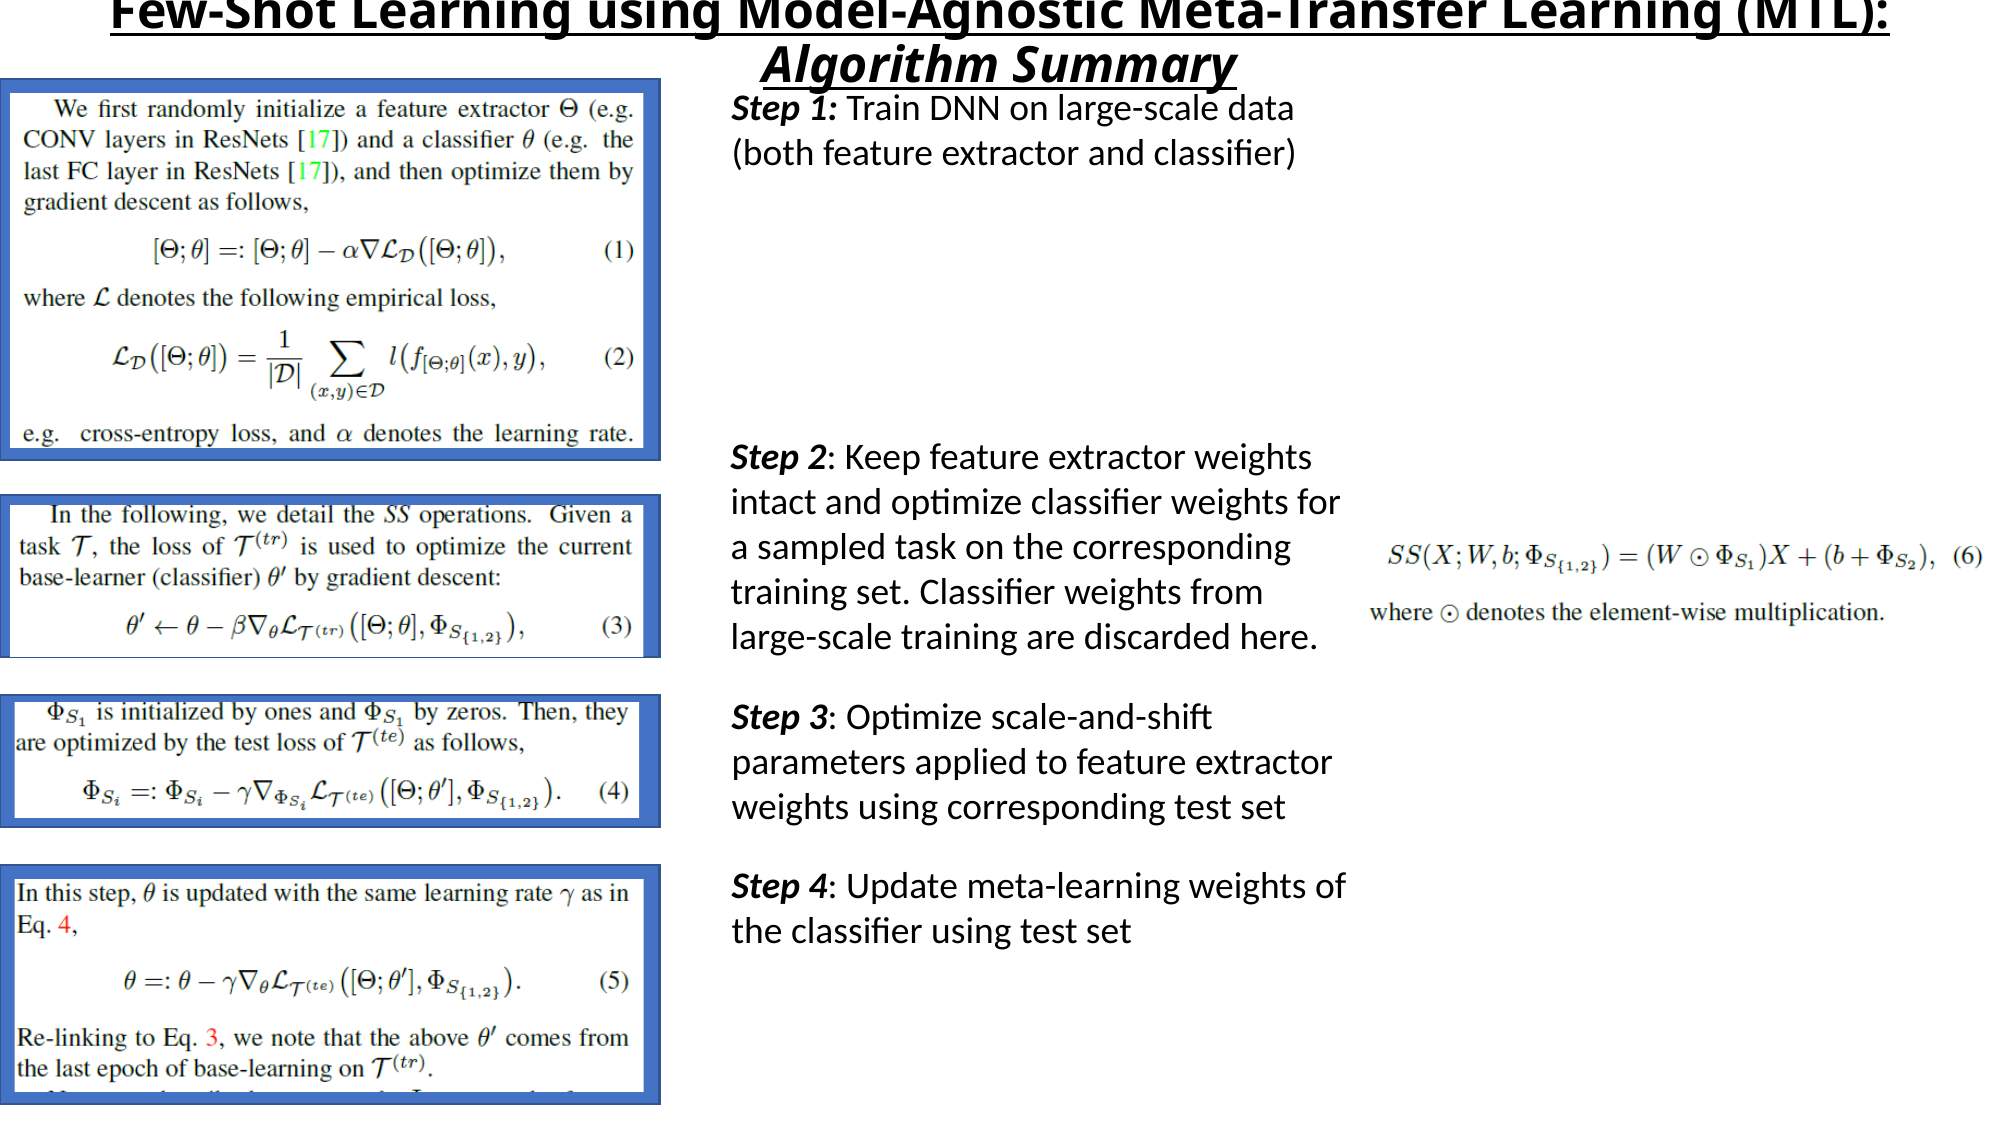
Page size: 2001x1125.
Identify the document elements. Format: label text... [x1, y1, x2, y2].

picture [10, 93, 644, 448]
title Few-Shot Learning using Model-Agnostic Meta-Transfer Learning (MTL): Algorithm Summary [0, 0, 2000, 80]
picture [10, 505, 644, 657]
text_box Step 1: Train DNN on large-scale data (both feature extractor and classifier) [716, 75, 1317, 226]
text_box [0, 494, 661, 658]
picture [14, 702, 640, 818]
text_box [0, 694, 661, 828]
picture [14, 878, 644, 1092]
text_box Step 2: Keep feature extractor weights intact and optimize classifier weights for a sampled task on the corresponding training set. Classifier weights from large-scale training are discarded here. [715, 424, 1366, 665]
picture [1365, 524, 1990, 627]
text_box [0, 80, 661, 461]
text_box Step 3: Optimize scale-and-shift parameters applied to feature extractor weights using corresponding test set [716, 684, 1396, 835]
text_box Step 4: Update meta-learning weights of the classifier using test set [716, 853, 1366, 959]
text_box [0, 864, 661, 1105]
